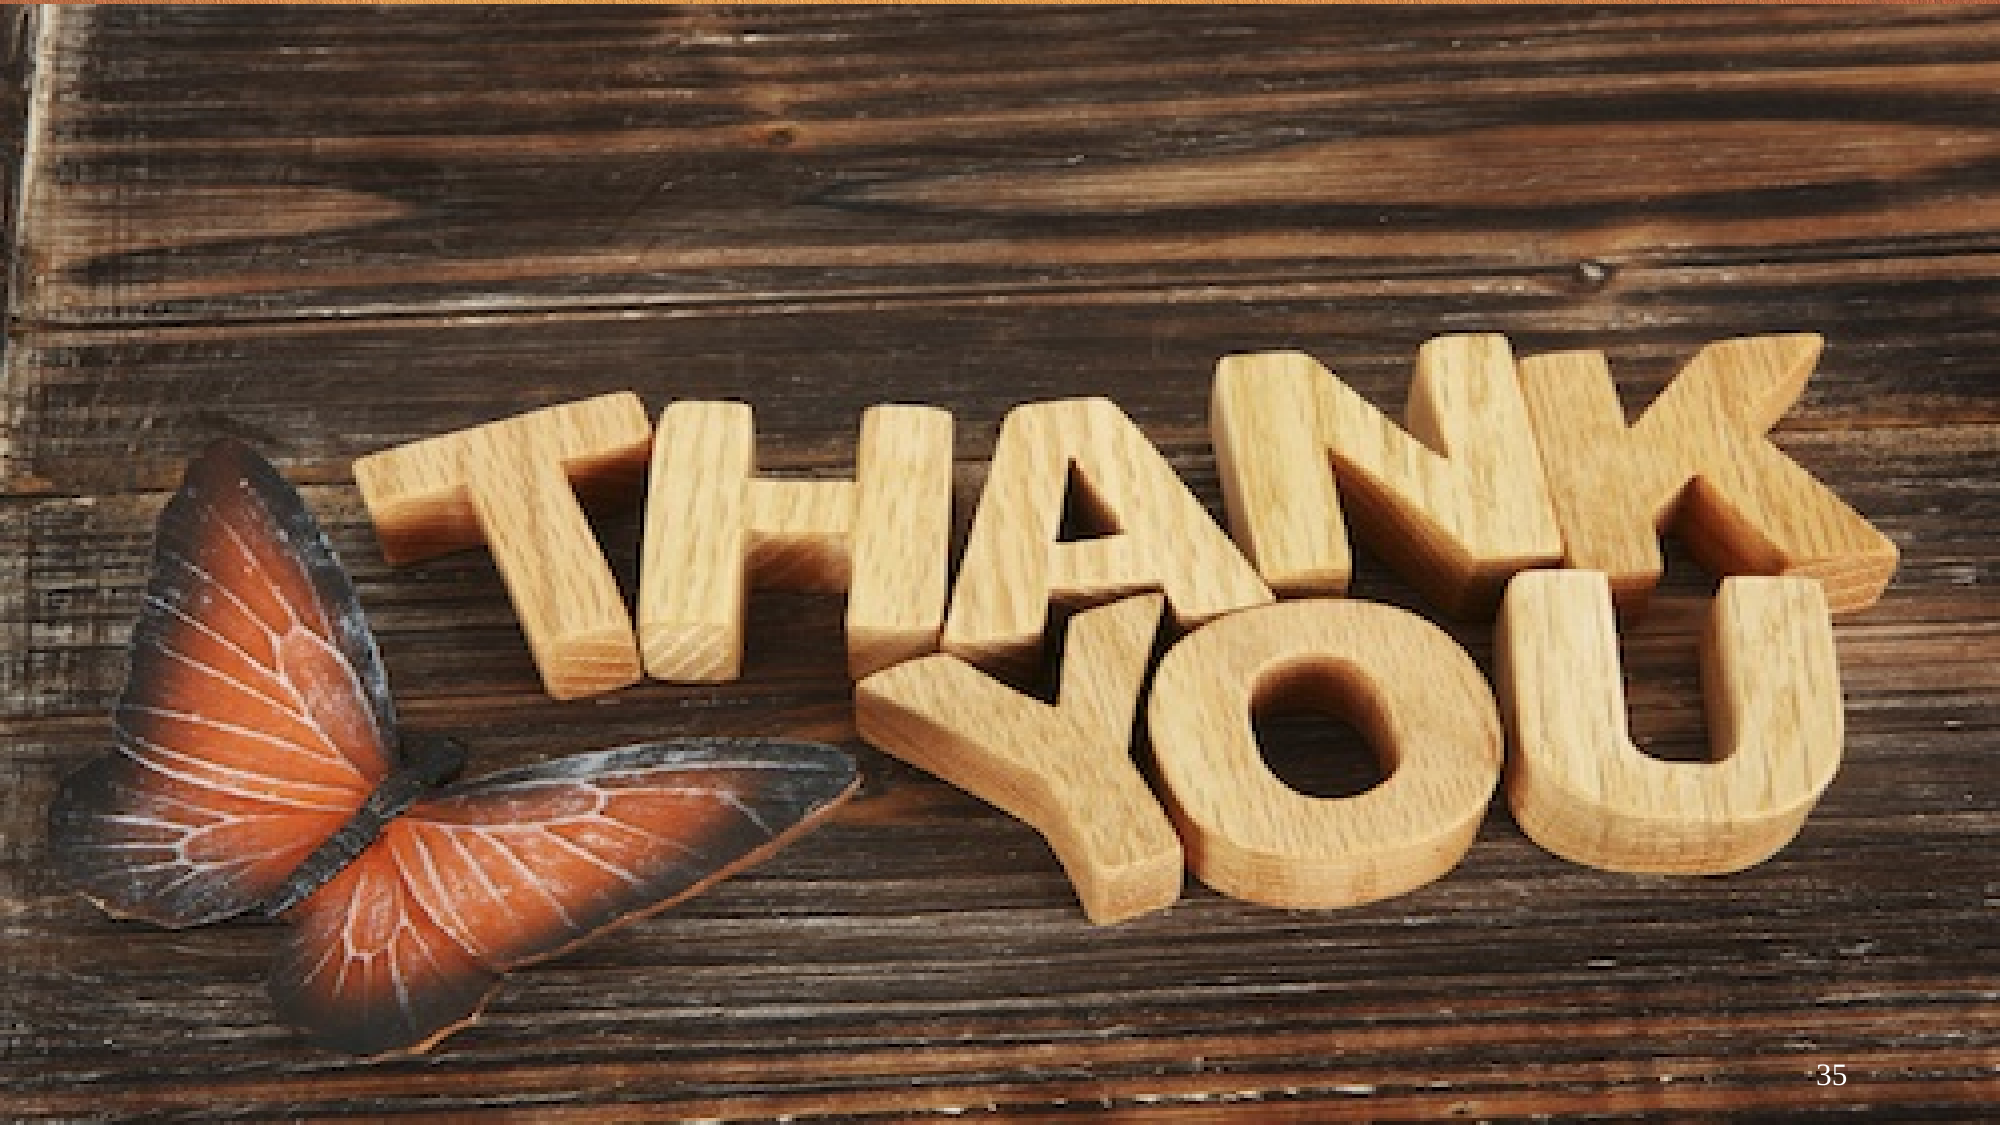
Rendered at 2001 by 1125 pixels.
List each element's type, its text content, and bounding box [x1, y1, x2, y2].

title Thank for Listening [147, 0, 1873, 4]
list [0, 4, 2000, 1125]
